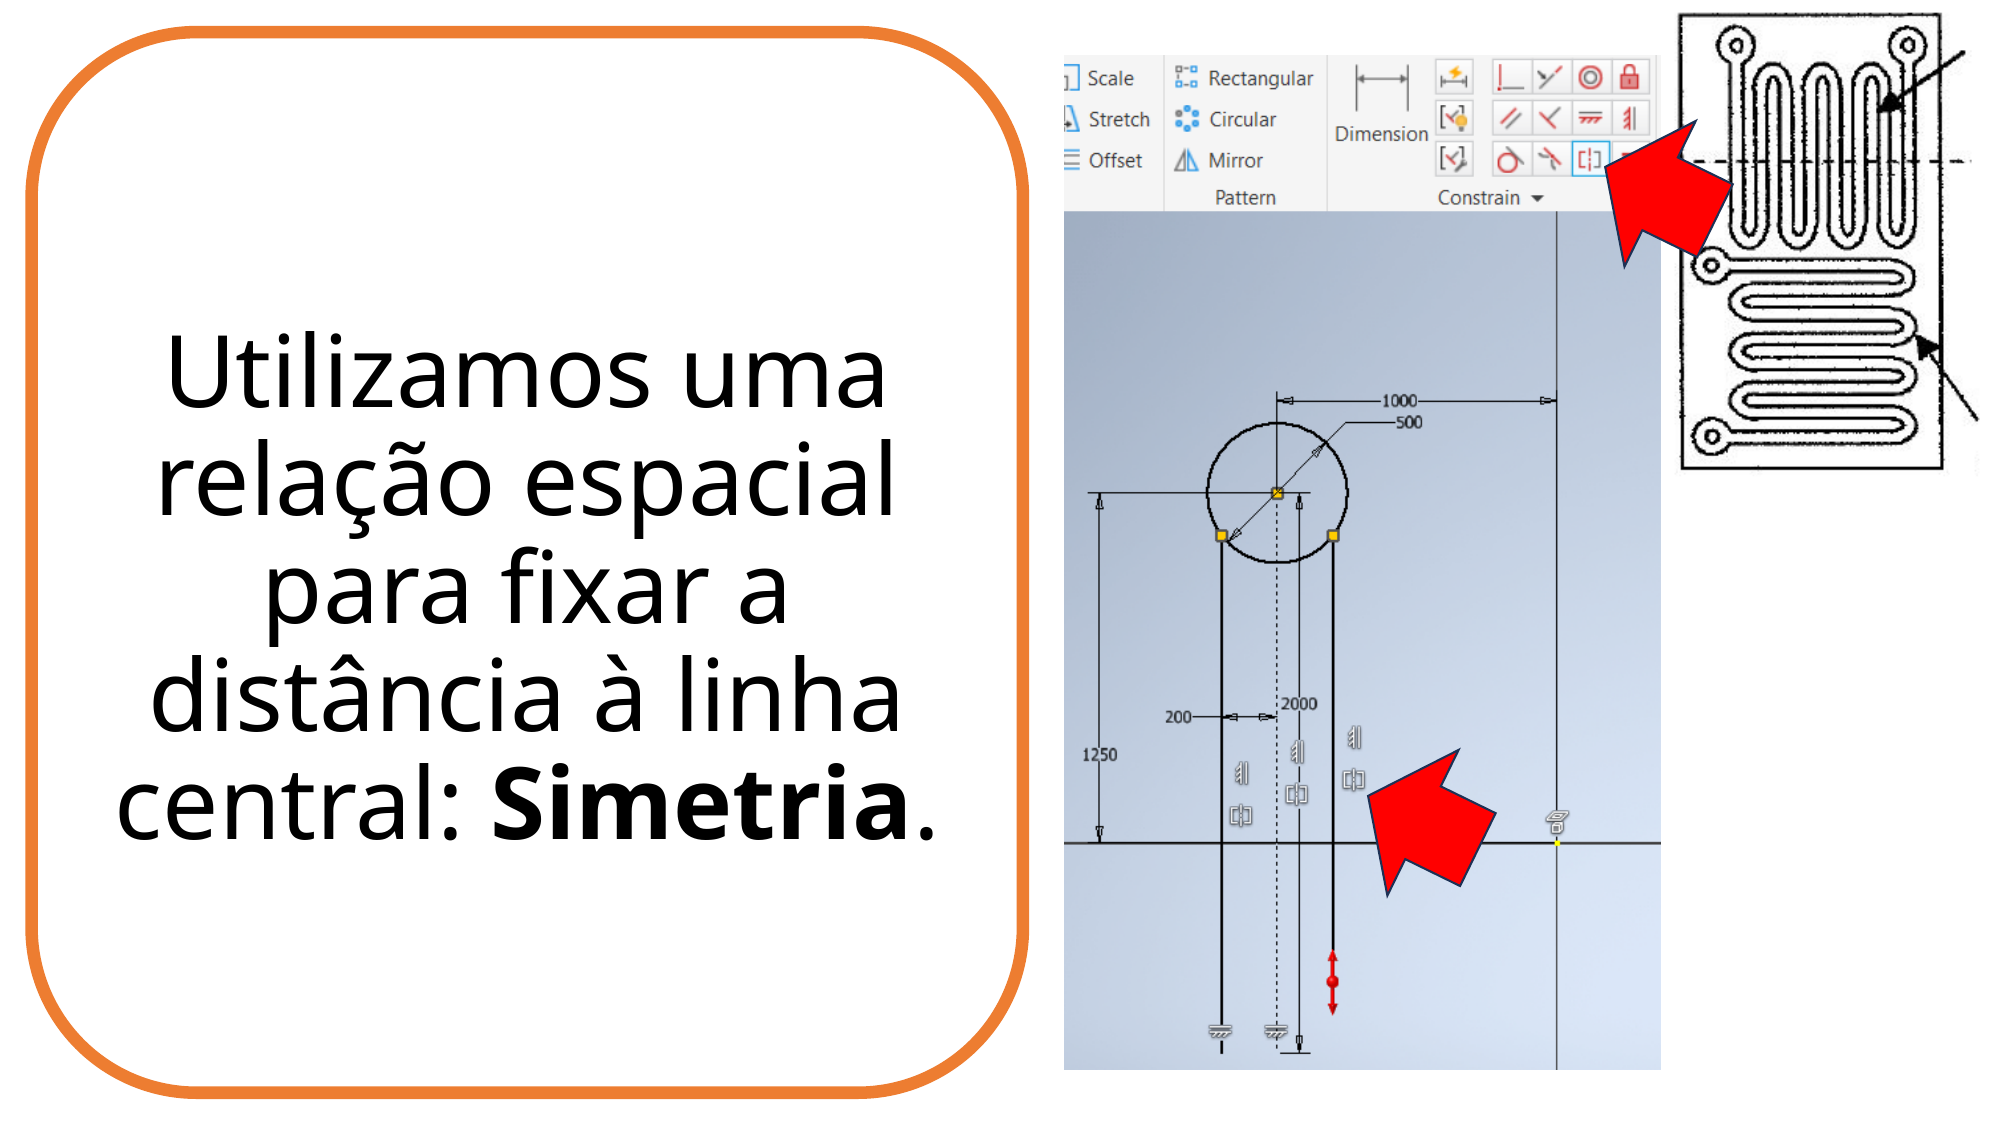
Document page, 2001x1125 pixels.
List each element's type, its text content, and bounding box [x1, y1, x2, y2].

text_box [101, 1064, 953, 1094]
text_box [50, 31, 1004, 118]
text_box Utilizamos uma relação espacial para fixar a distância à linha central: Simetria. [31, 118, 1023, 1064]
picture [1064, 0, 2000, 1070]
